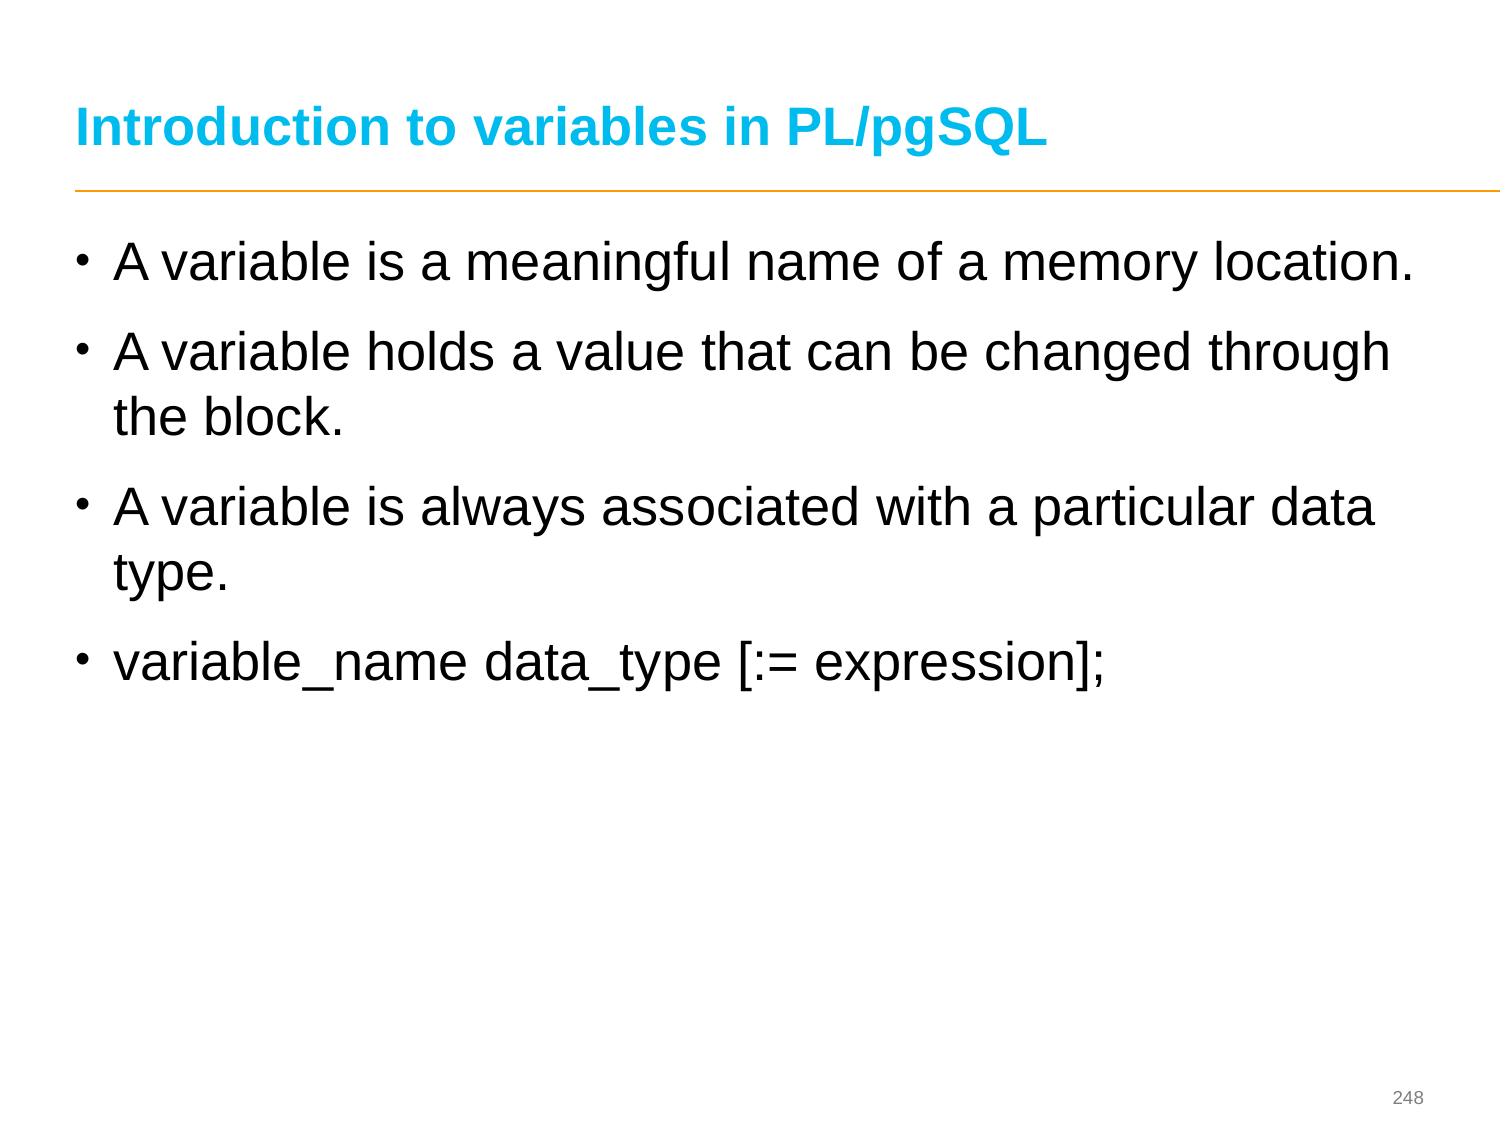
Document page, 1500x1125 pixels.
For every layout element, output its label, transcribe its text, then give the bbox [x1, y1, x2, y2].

title Introduction to variables in PL/pgSQL [75, 27, 1422, 157]
list A variable is a meaningful name of a memory location. A variable holds a value that can be changed through the block. A variable is always associated with a particular data type. variable_name data_type [:= expression]; [75, 226, 1425, 1018]
